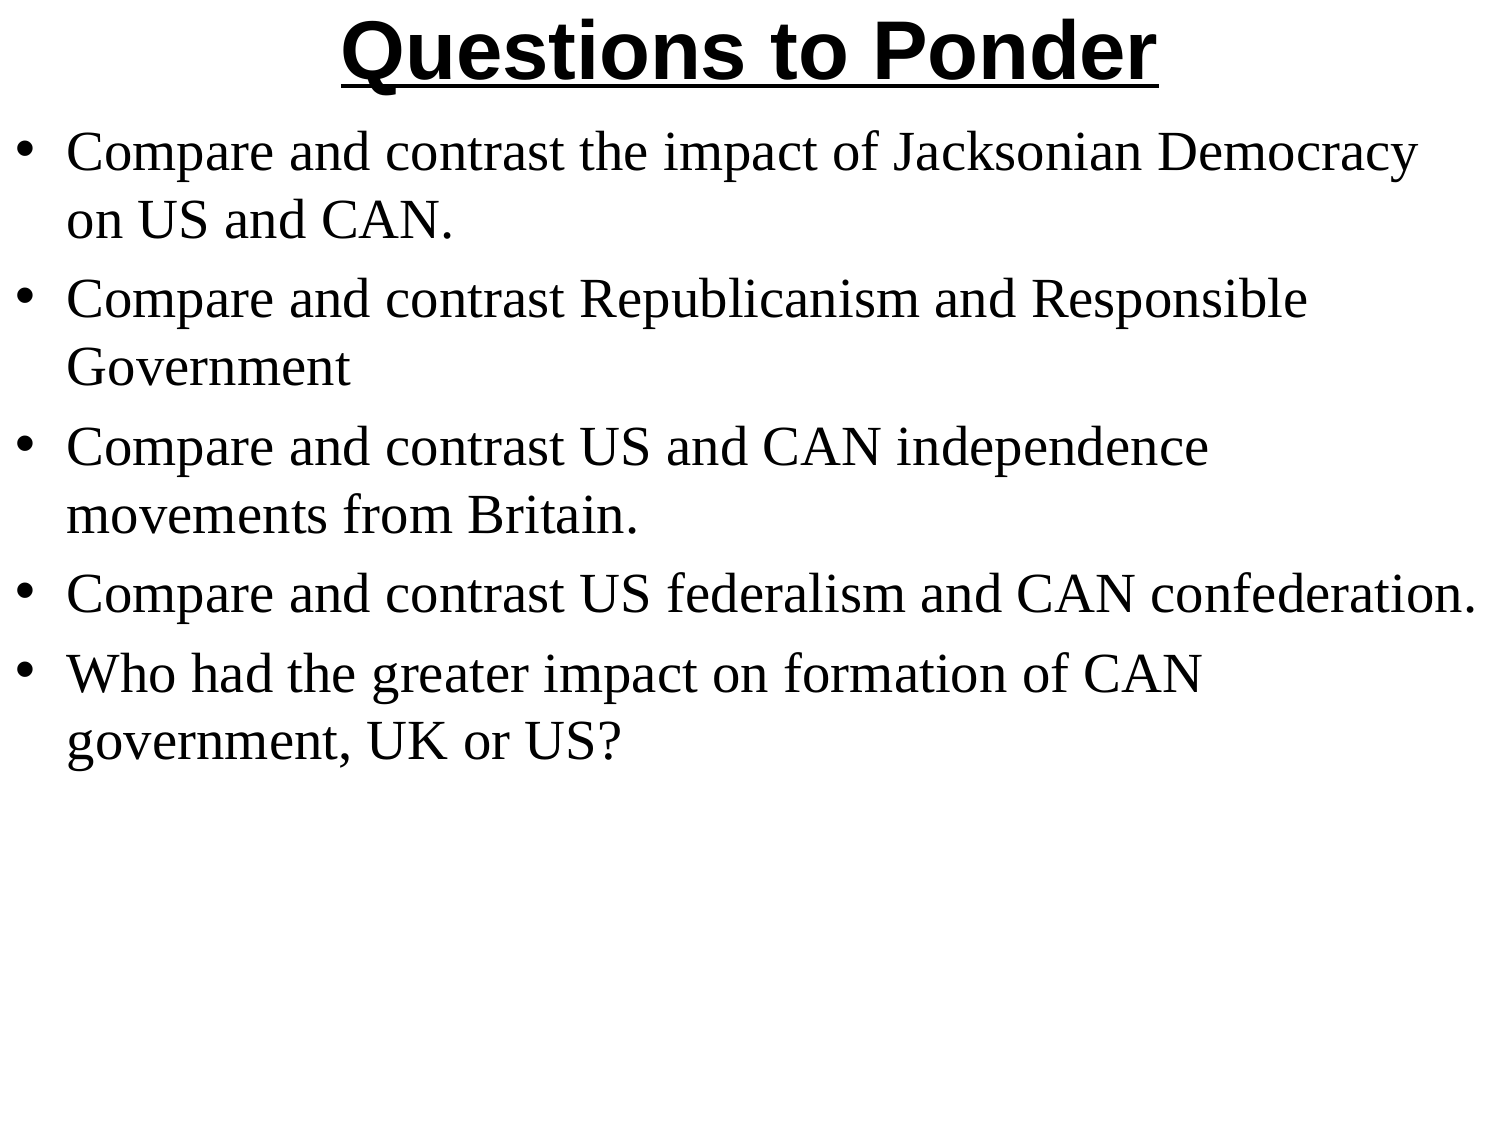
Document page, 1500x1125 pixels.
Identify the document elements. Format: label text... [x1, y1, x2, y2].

list Compare and contrast the impact of Jacksonian Democracy on US and CAN. Compare and contrast Republicanism and Responsible Government Compare and contrast US and CAN independence movements from Britain. Compare and contrast US federalism and CAN confederation. Who had the greater impact on formation of CAN government, UK or US? [0, 106, 1500, 849]
title Questions to Ponder [0, 0, 1500, 106]
